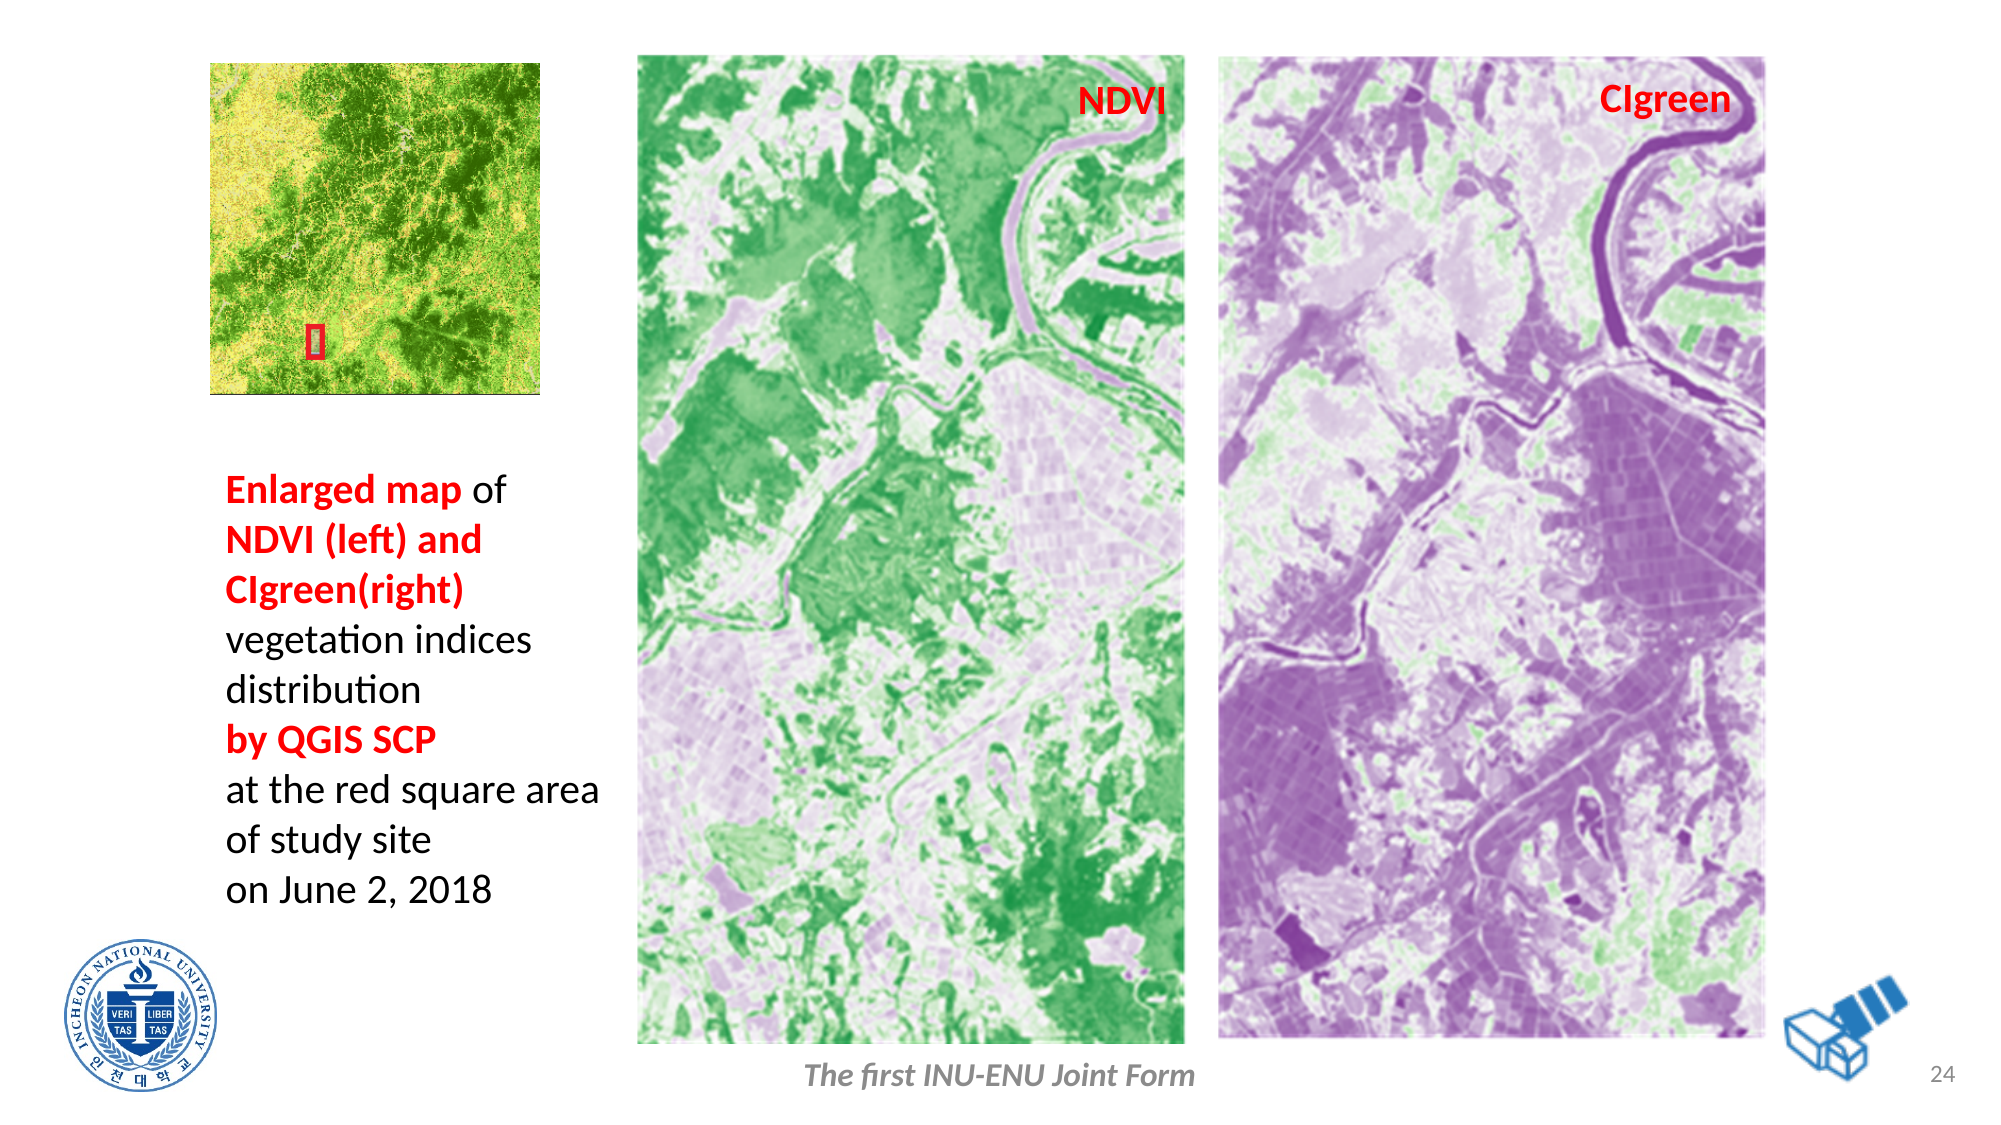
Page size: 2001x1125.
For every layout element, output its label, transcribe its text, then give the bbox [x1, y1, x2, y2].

picture [64, 939, 217, 1092]
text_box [210, 51, 1770, 1044]
footer The first INU-ENU Joint Form [662, 1044, 1338, 1103]
picture [1783, 966, 1910, 1092]
slide_number 24 [1889, 1042, 1971, 1103]
